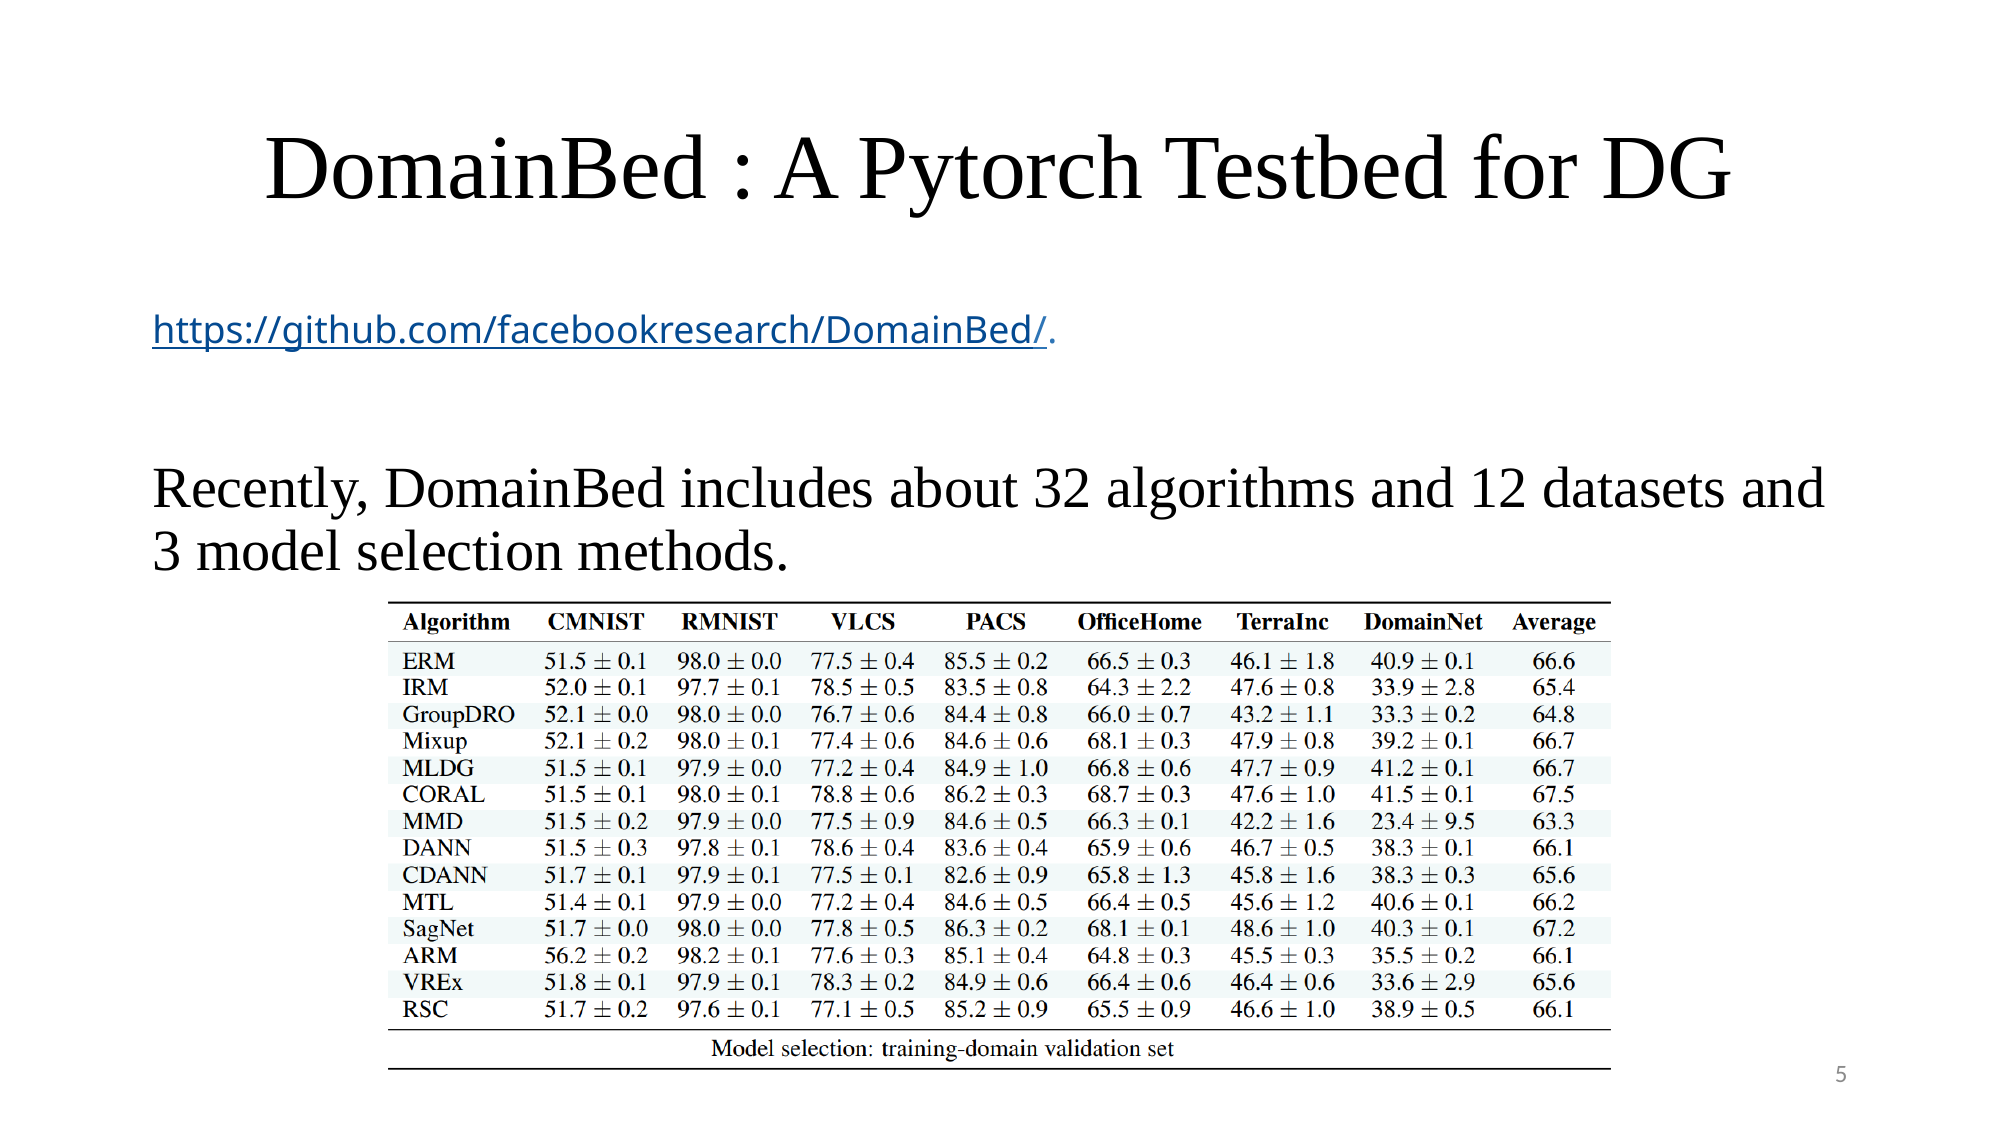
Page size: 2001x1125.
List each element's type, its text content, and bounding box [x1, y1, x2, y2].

slide_number 5 [1412, 1042, 1863, 1103]
title DomainBed : A Pytorch Testbed for DG [137, 59, 1863, 278]
picture [378, 598, 1619, 1070]
list https://github.com/facebookresearch/DomainBed/. Recently, DomainBed includes about 32 algorithms and 12 datasets and 3 model selection methods. [137, 299, 1863, 1014]
